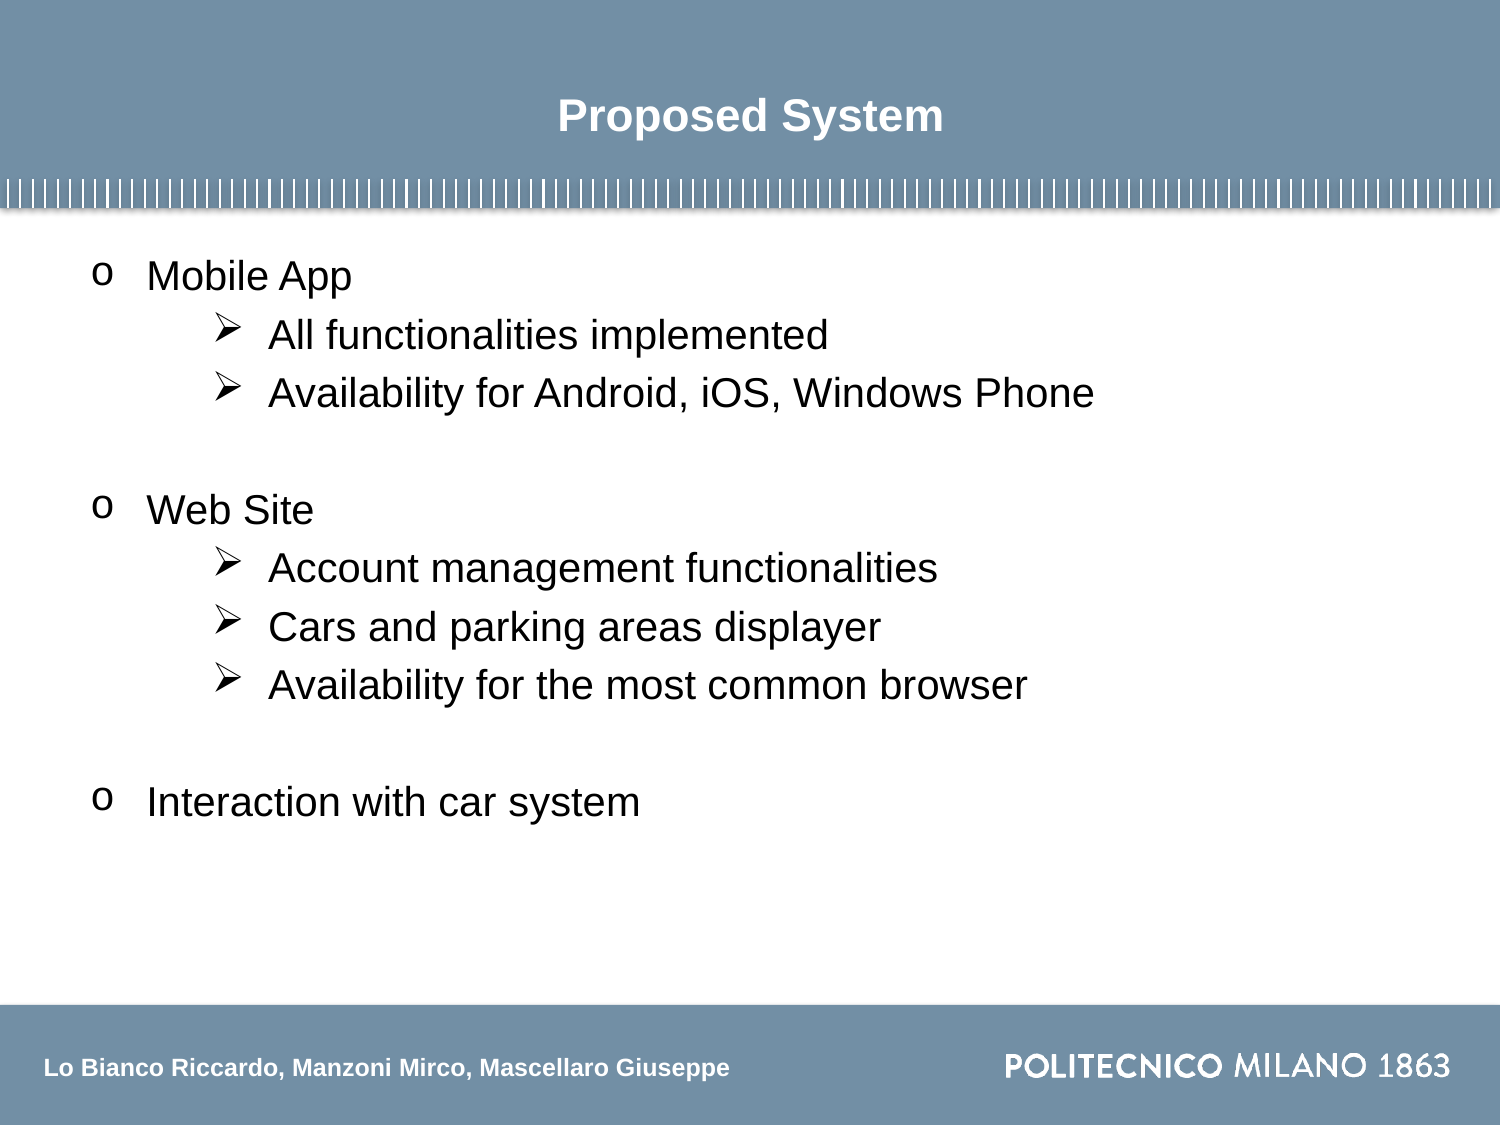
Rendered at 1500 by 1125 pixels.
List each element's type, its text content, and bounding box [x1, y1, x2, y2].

list Mobile App All functionalities implemented Availability for Android, iOS, Windows Phone Web Site Account management functionalities Cars and parking areas displayer Availability for the most common browser Interaction with car system [75, 241, 1441, 985]
title Proposed System [47, 22, 1455, 161]
picture [999, 1041, 1456, 1089]
